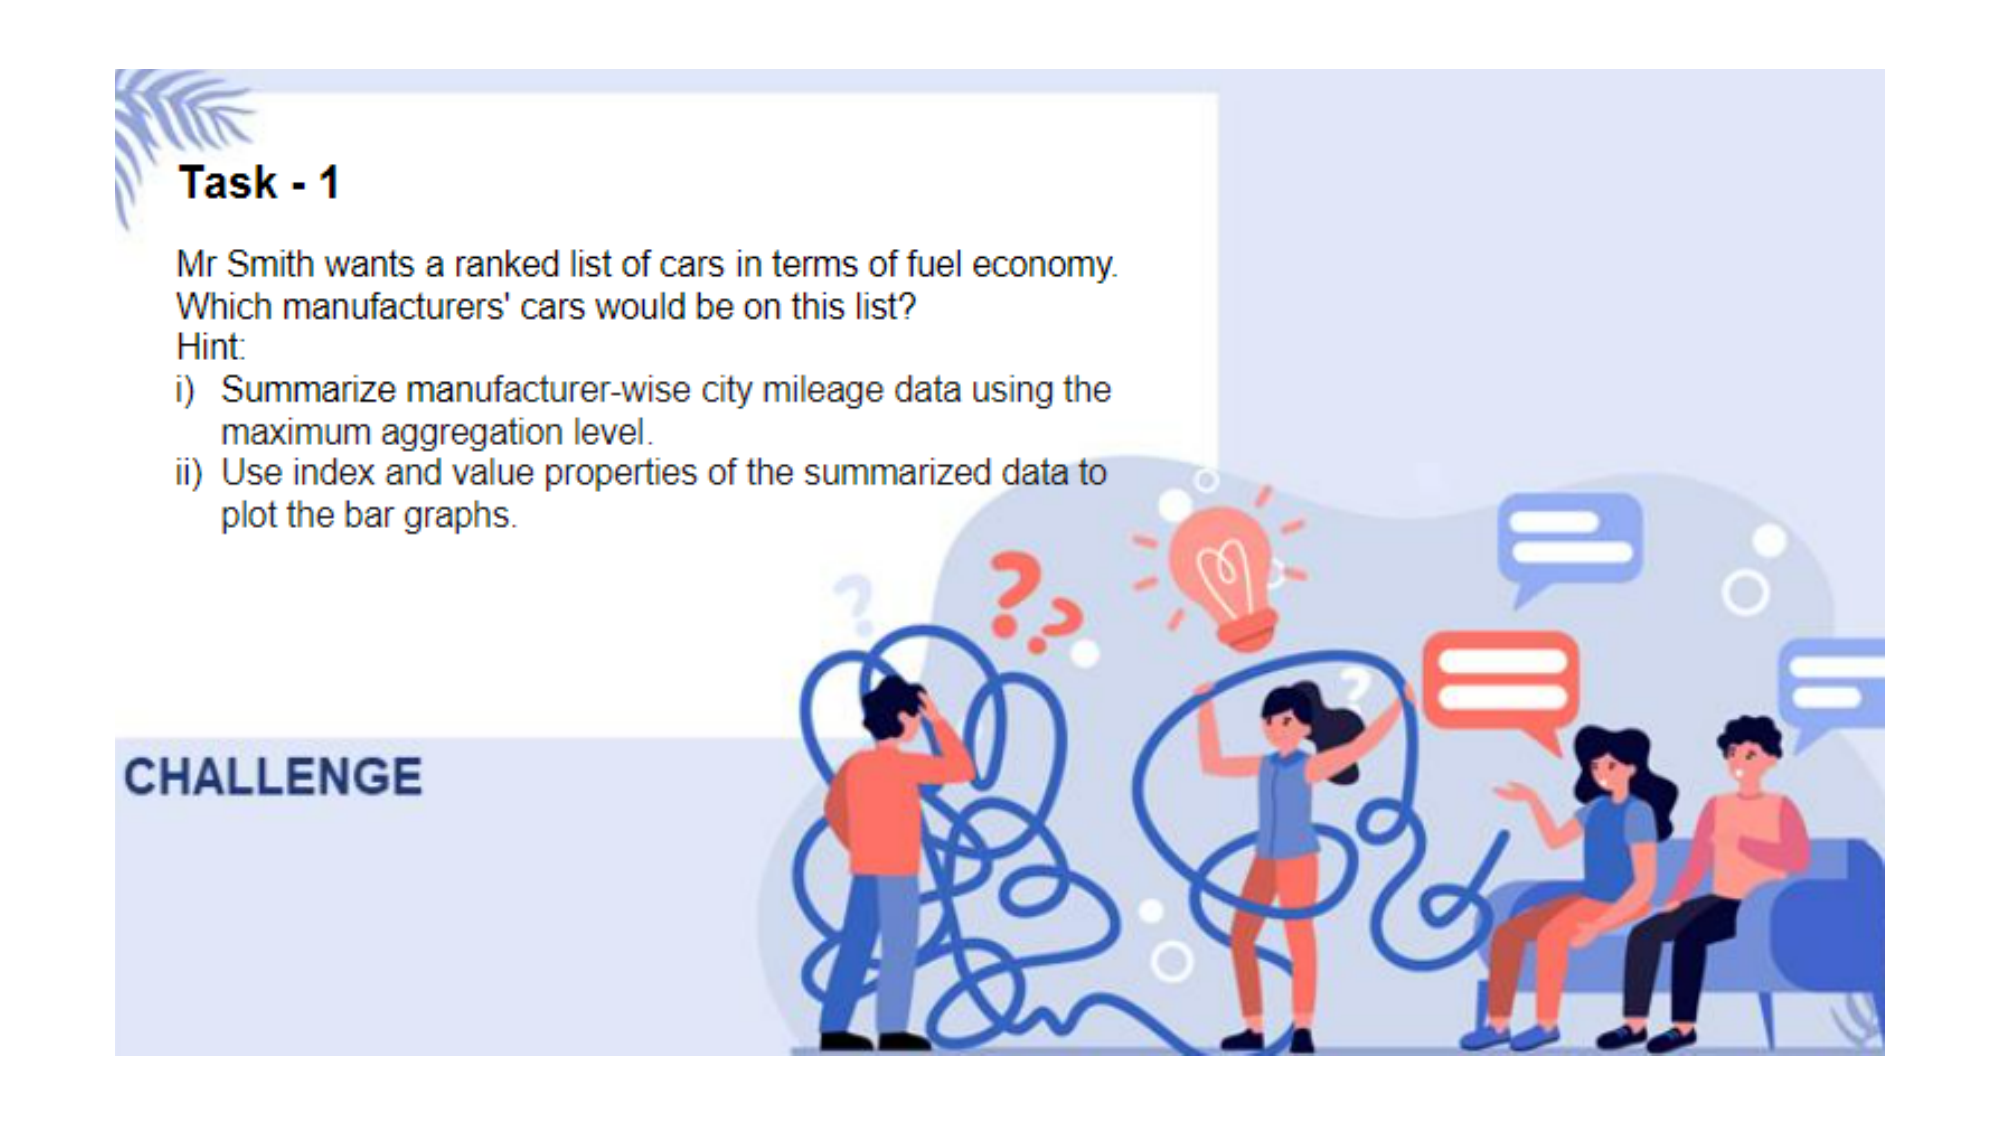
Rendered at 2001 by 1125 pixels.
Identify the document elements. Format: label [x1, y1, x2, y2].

picture [115, 69, 1885, 1056]
